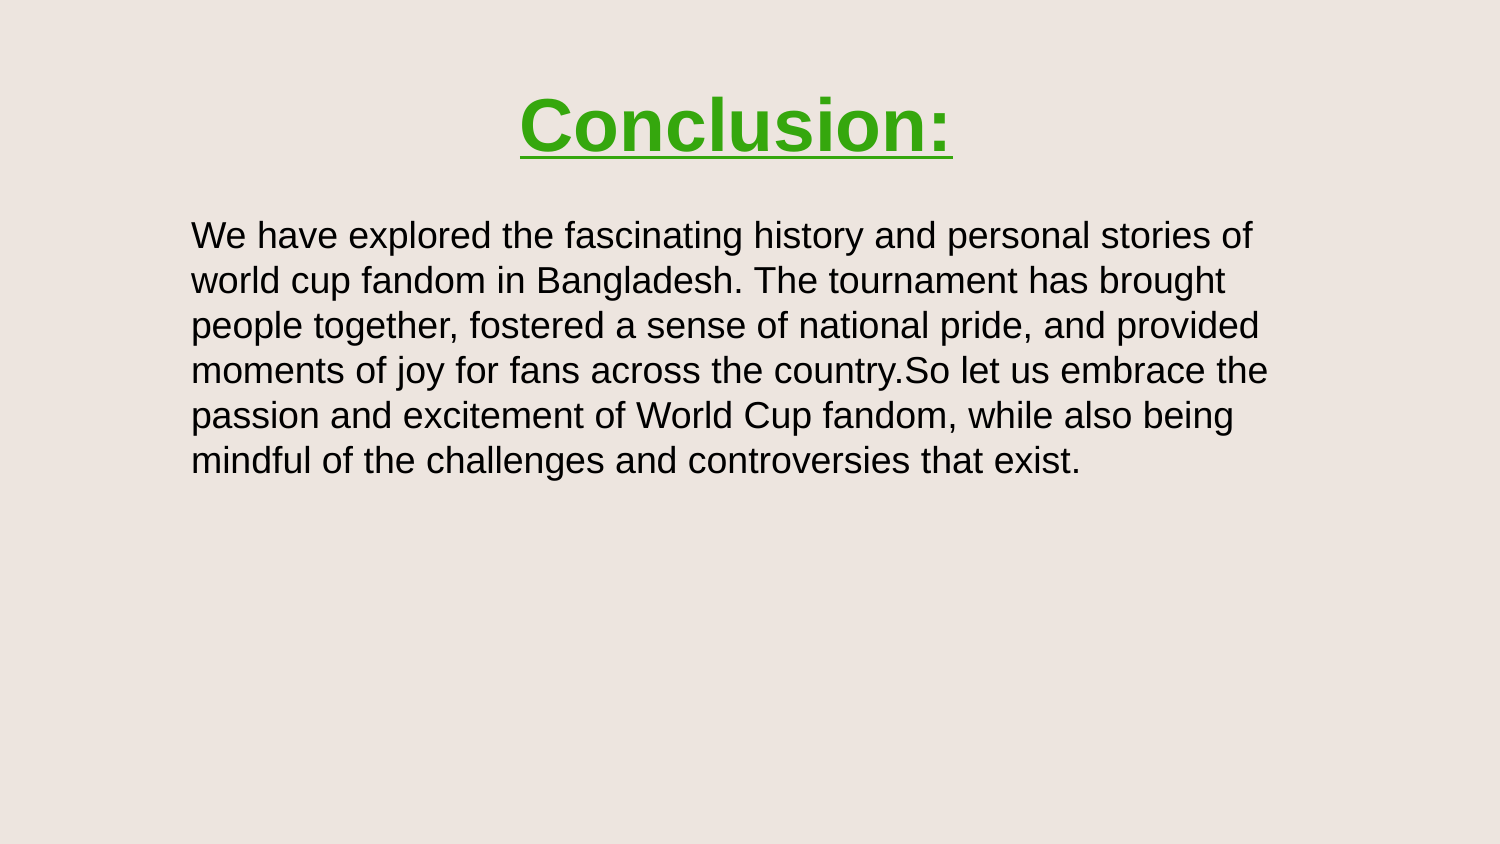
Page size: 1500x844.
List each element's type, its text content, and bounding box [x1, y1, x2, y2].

text_box Conclusion: We have explored the fascinating history and personal stories of world cup fandom in Bangladesh. The tournament has brought people together, fostered a sense of national pride, and provided moments of joy for fans across the country.So let us embrace the passion and excitement of World Cup fandom, while also being mindful of the challenges and controversies that exist. [174, 32, 1298, 796]
